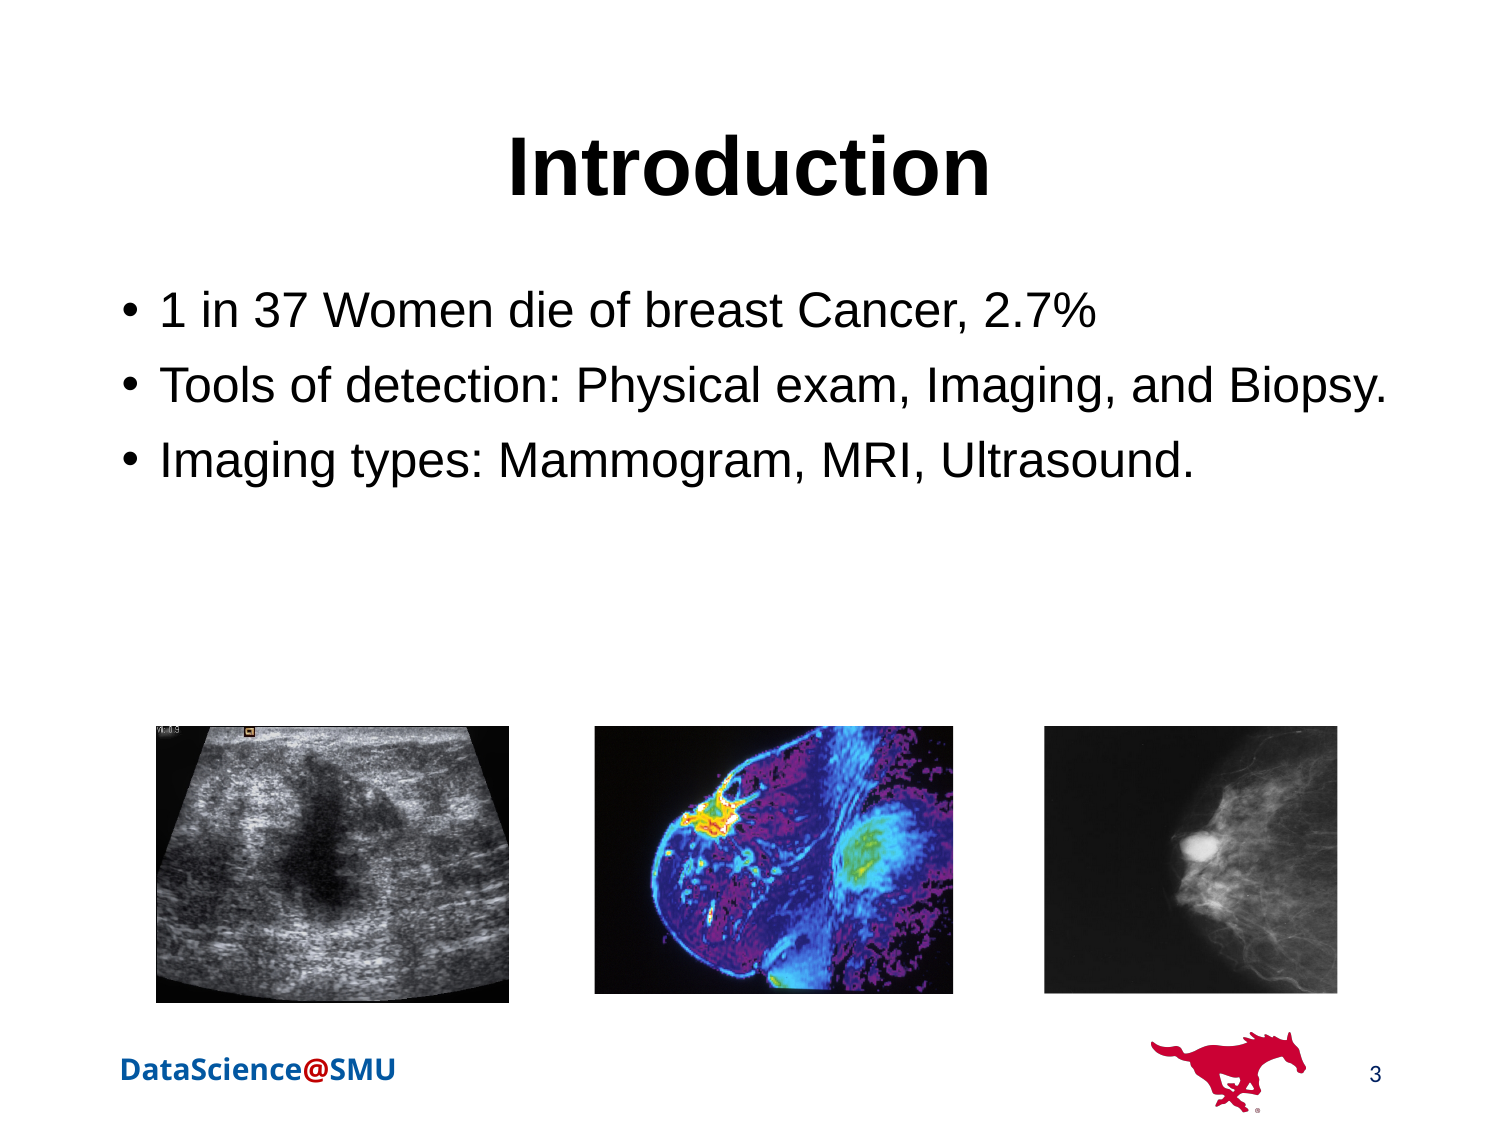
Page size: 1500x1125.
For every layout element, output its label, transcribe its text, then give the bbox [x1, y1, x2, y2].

list 1 in 37 Women die of breast Cancer, 2.7% Tools of detection: Physical exam, Imaging, and Biopsy. Imaging types: Mammogram, MRI, Ultrasound. [106, 277, 1485, 992]
picture [1151, 1032, 1306, 1042]
picture [594, 726, 954, 994]
picture [156, 726, 509, 1003]
picture [1151, 1103, 1306, 1113]
slide_number 3 [1059, 1042, 1397, 1103]
picture [1044, 726, 1338, 998]
title Introduction [103, 59, 1397, 278]
